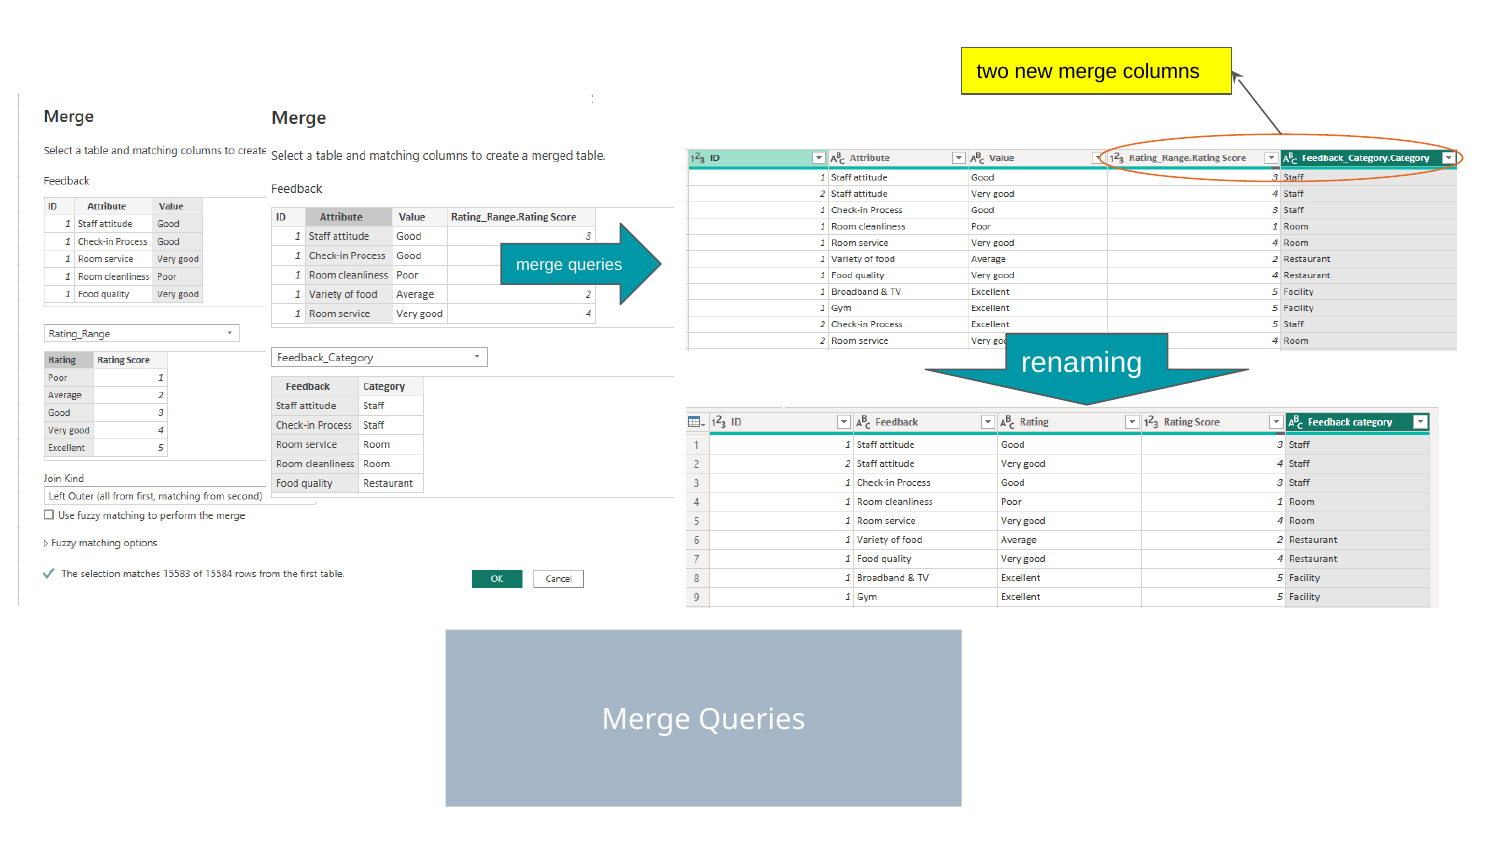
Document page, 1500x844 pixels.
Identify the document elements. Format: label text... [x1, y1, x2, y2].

text_box renaming [925, 359, 1249, 405]
text_box two new merge columns [961, 47, 1232, 94]
picture [17, 93, 674, 606]
text_box [1116, 134, 1447, 148]
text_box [1231, 70, 1282, 135]
picture [686, 149, 1457, 351]
picture [686, 406, 1440, 608]
text_box Merge Queries [445, 629, 962, 807]
